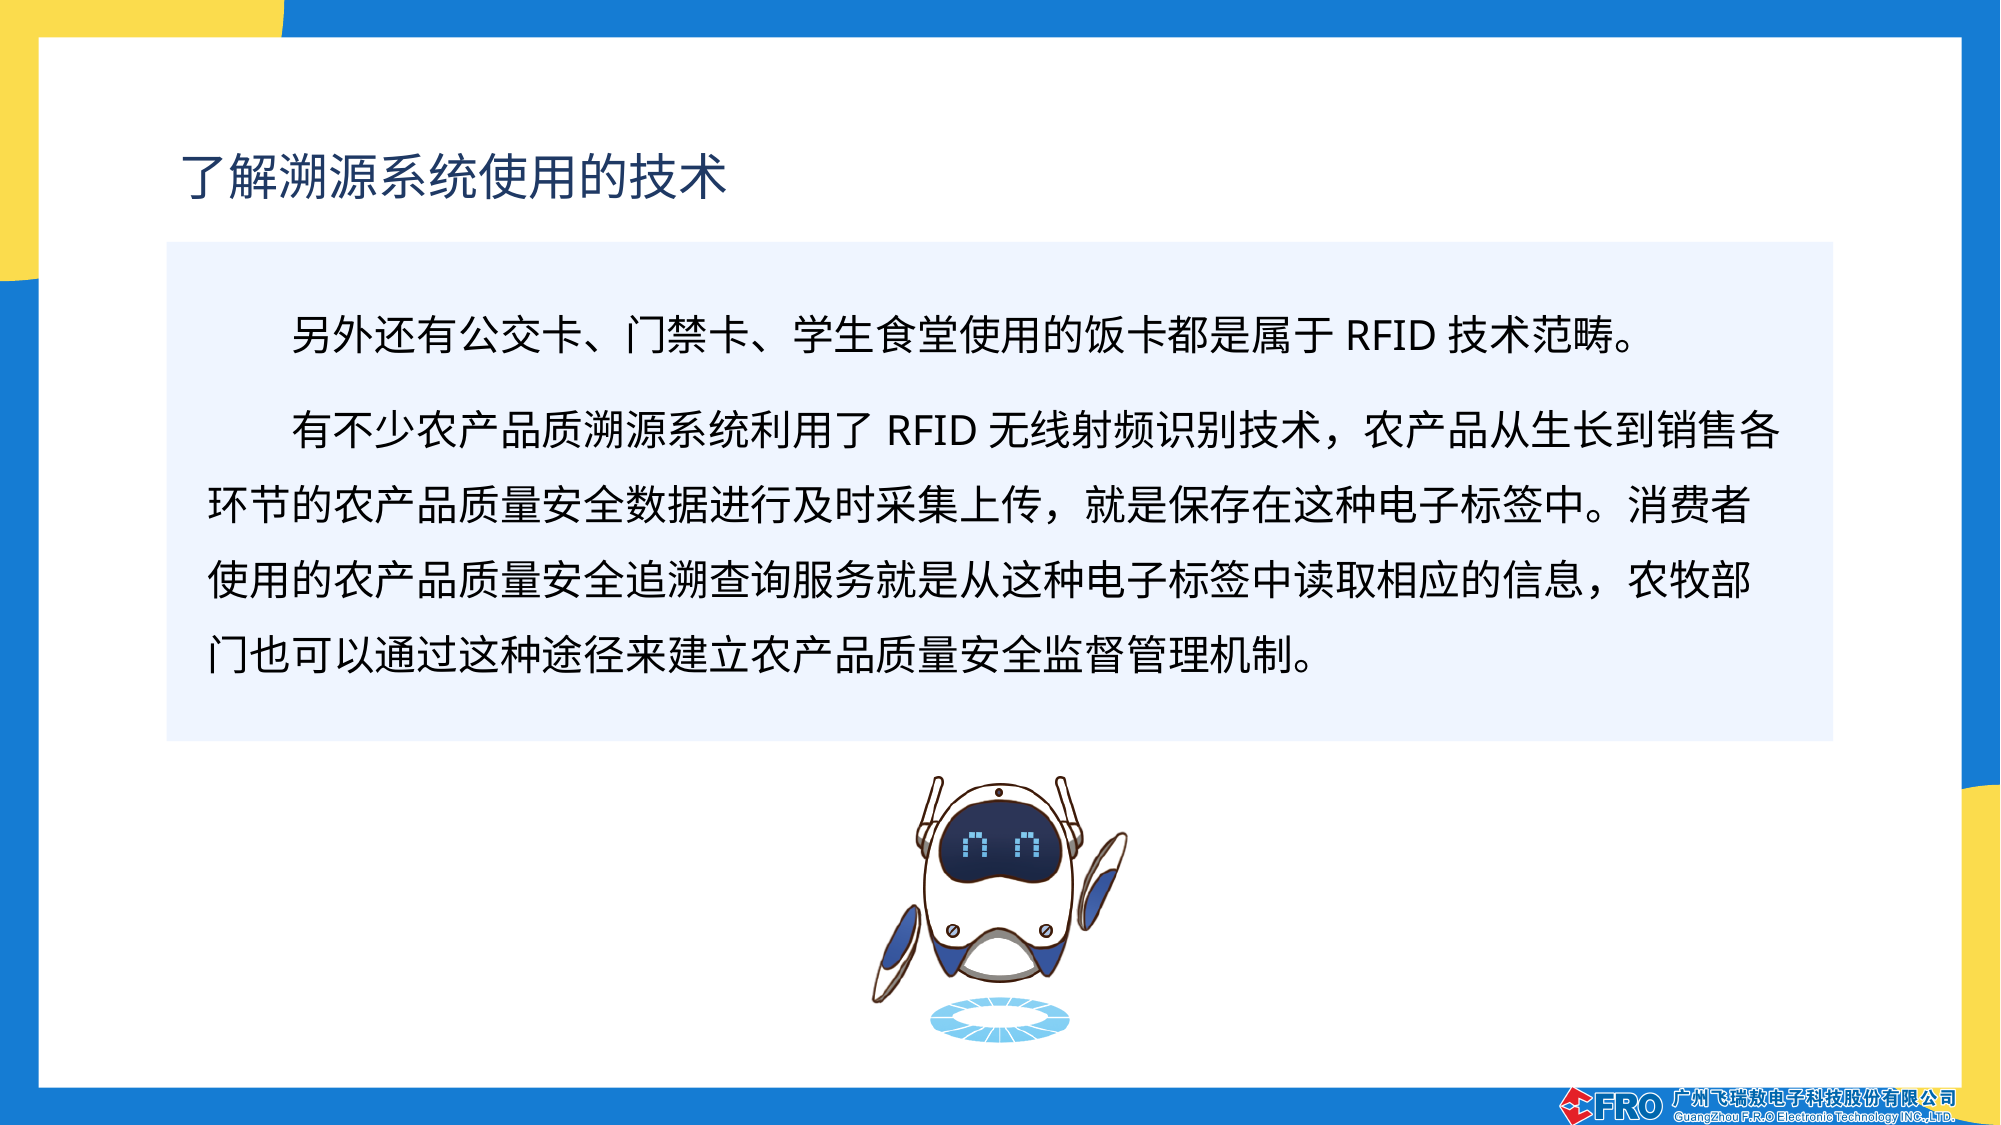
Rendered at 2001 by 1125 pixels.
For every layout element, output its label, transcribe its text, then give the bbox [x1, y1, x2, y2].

text_box 另外还有公交卡、门禁卡、学生食堂使用的饭卡都是属于RFID技术范畴。 有不少农产品质溯源系统利用了RFID无线射频识别技术，农产品从生长到销售各环节的农产品质量安全数据进行及时采集上传，就是保存在这种电子标签中。消费者使用的农产品质量安全追溯查询服务就是从这种电子标签中读取相应的信息，农牧部门也可以通过这种途径来建立农产品质量安全监督管理机制。 [166, 241, 1834, 742]
text_box 了解溯源系统使用的技术 [163, 137, 1144, 213]
picture [1559, 1087, 1956, 1125]
picture [867, 769, 1133, 1048]
